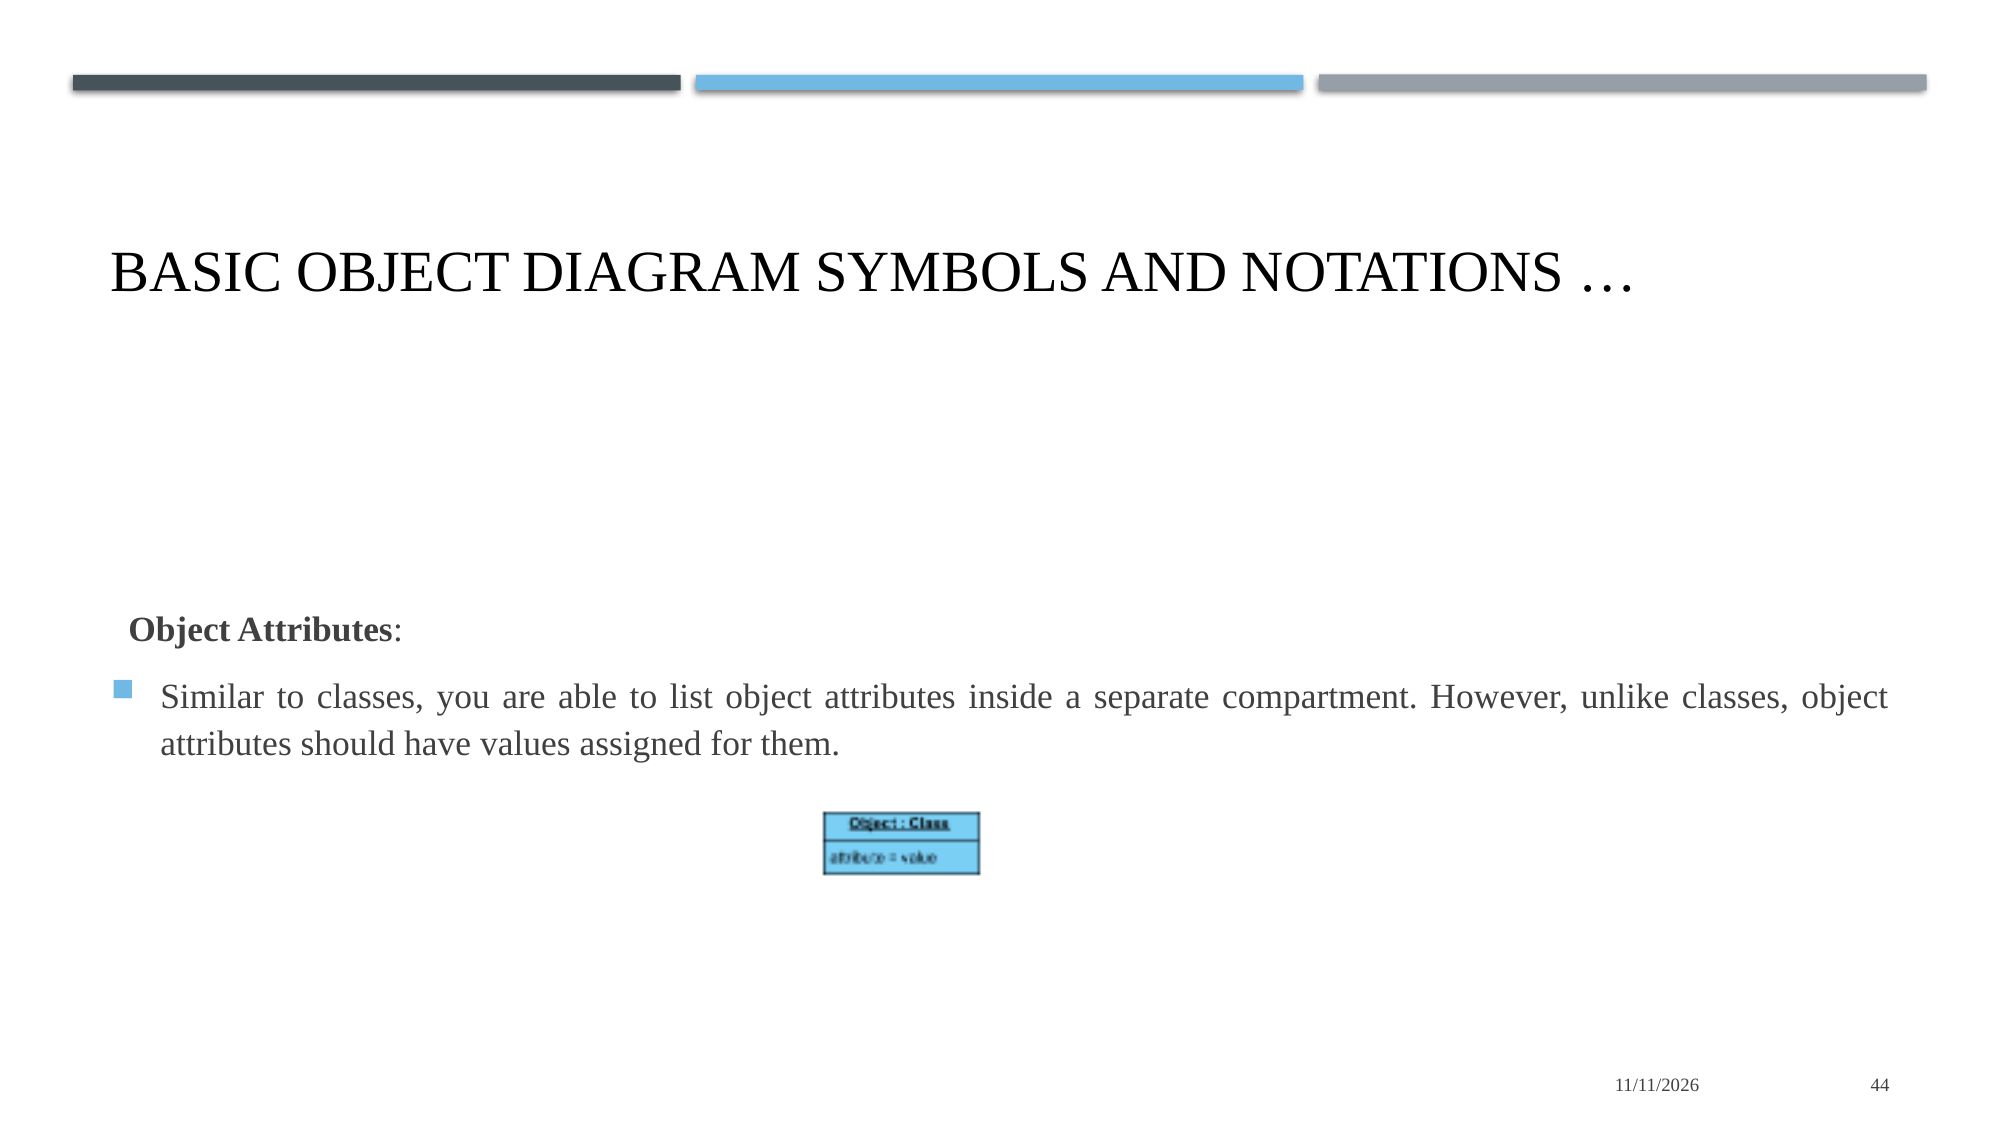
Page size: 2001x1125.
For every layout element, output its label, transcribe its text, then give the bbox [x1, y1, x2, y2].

list Object Attributes: Similar to classes, you are able to list object attributes inside a separate compartment. However, unlike classes, object attributes should have values assigned for them. [95, 383, 1905, 981]
picture [804, 799, 1001, 906]
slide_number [1247, 1053, 1715, 1114]
slide_number 44 [1732, 1053, 1905, 1114]
title Basic Object Diagram Symbols and Notations … [95, 115, 1905, 311]
